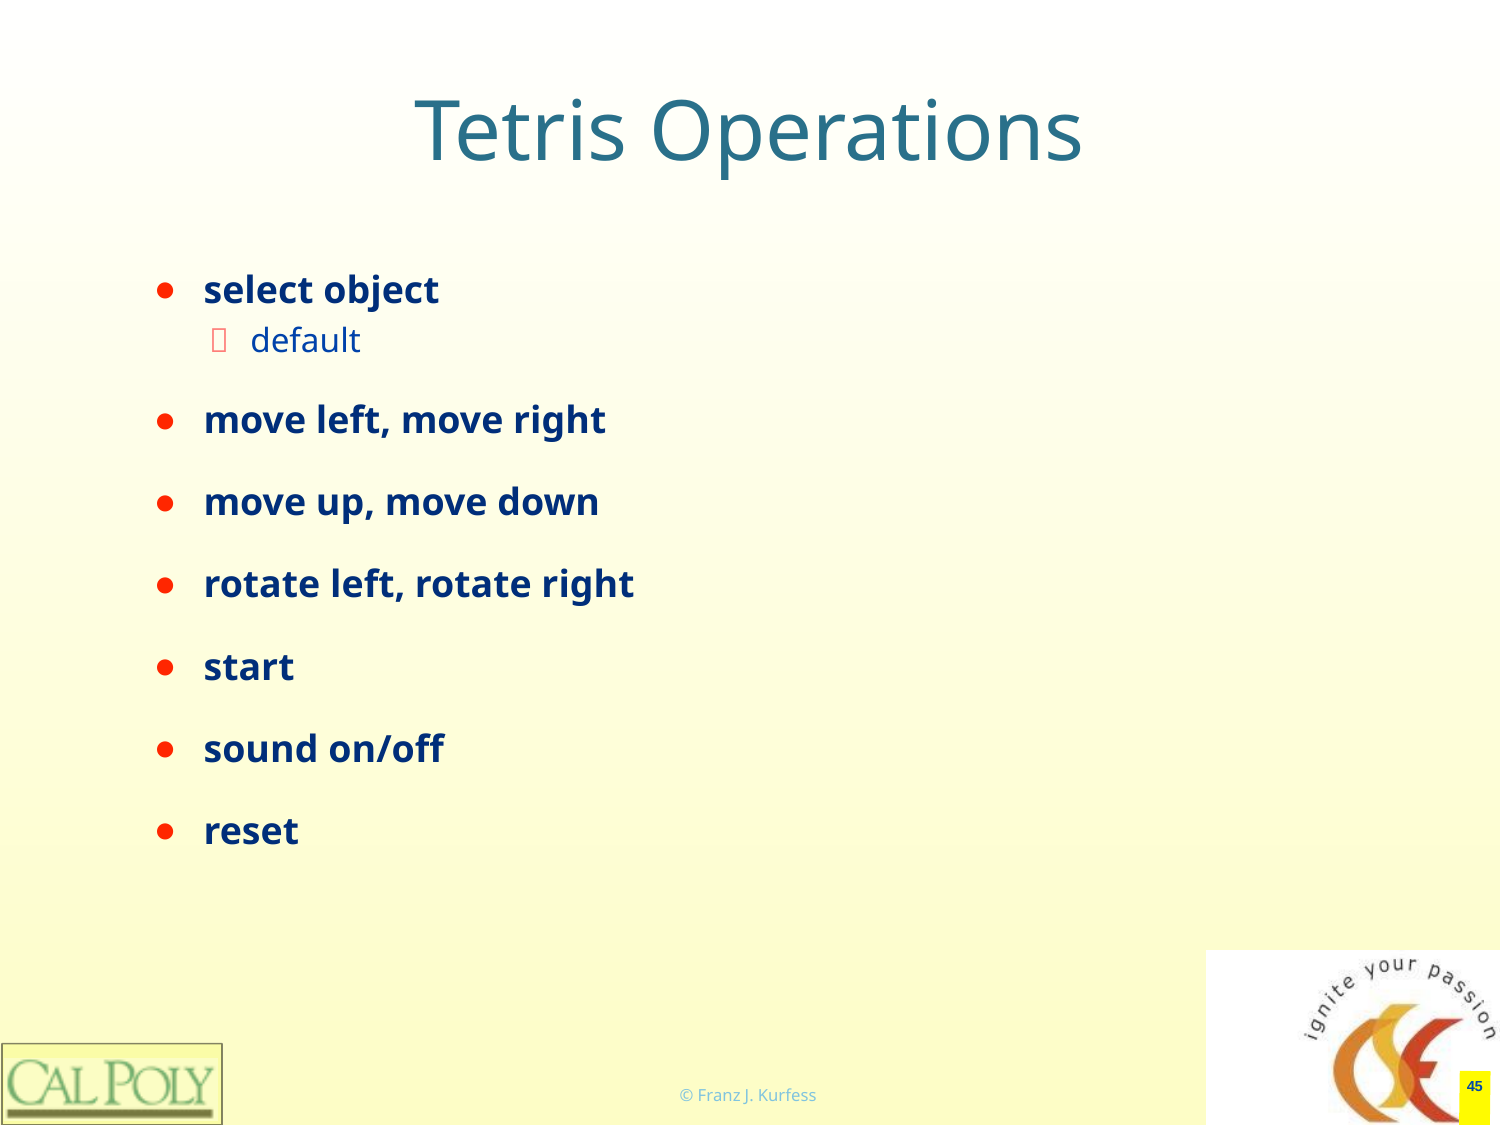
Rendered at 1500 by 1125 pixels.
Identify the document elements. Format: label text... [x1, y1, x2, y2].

title Tetris Operations [90, 0, 1410, 255]
slide_number ‹#› [1459, 1070, 1491, 1125]
list select object default move left, move right move up, move down rotate left, rotate right start sound on/off reset [90, 264, 1410, 1048]
picture [1206, 950, 1500, 1125]
